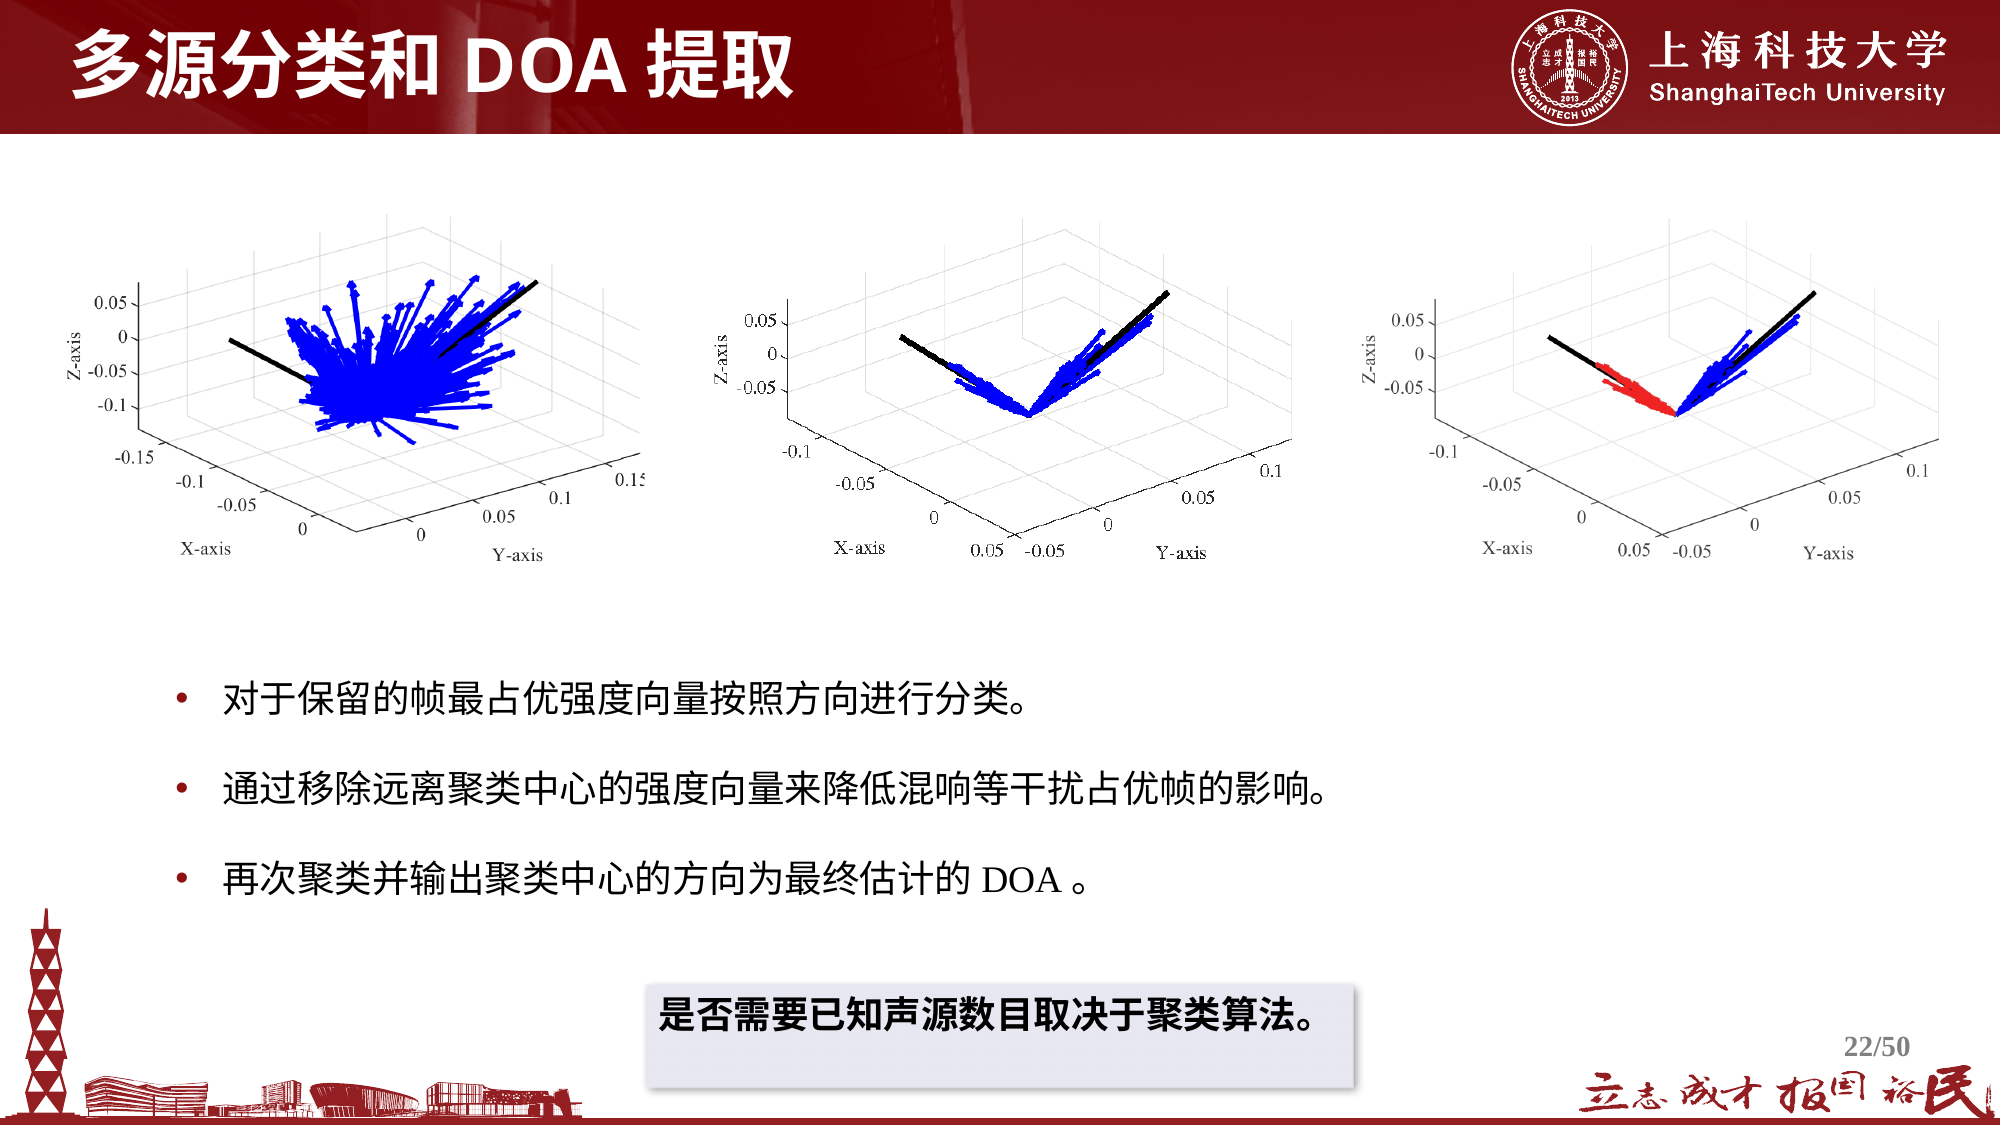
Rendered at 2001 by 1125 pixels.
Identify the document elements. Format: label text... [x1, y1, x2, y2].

picture [708, 204, 1292, 563]
picture [61, 204, 645, 563]
picture [1356, 204, 1939, 563]
slide_number 22/50 [1476, 1014, 1926, 1075]
text_box 对于保留的帧最占优强度向量按照方向进行分类。 通过移除远离聚类中心的强度向量来降低混响等干扰占优帧的影响。 再次聚类并输出聚类中心的方向为最终估计的DOA。 [160, 667, 1746, 907]
title 多源分类和DOA提取 [53, 16, 1477, 121]
text_box 是否需要已知声源数目取决于聚类算法。 [646, 985, 1354, 1088]
